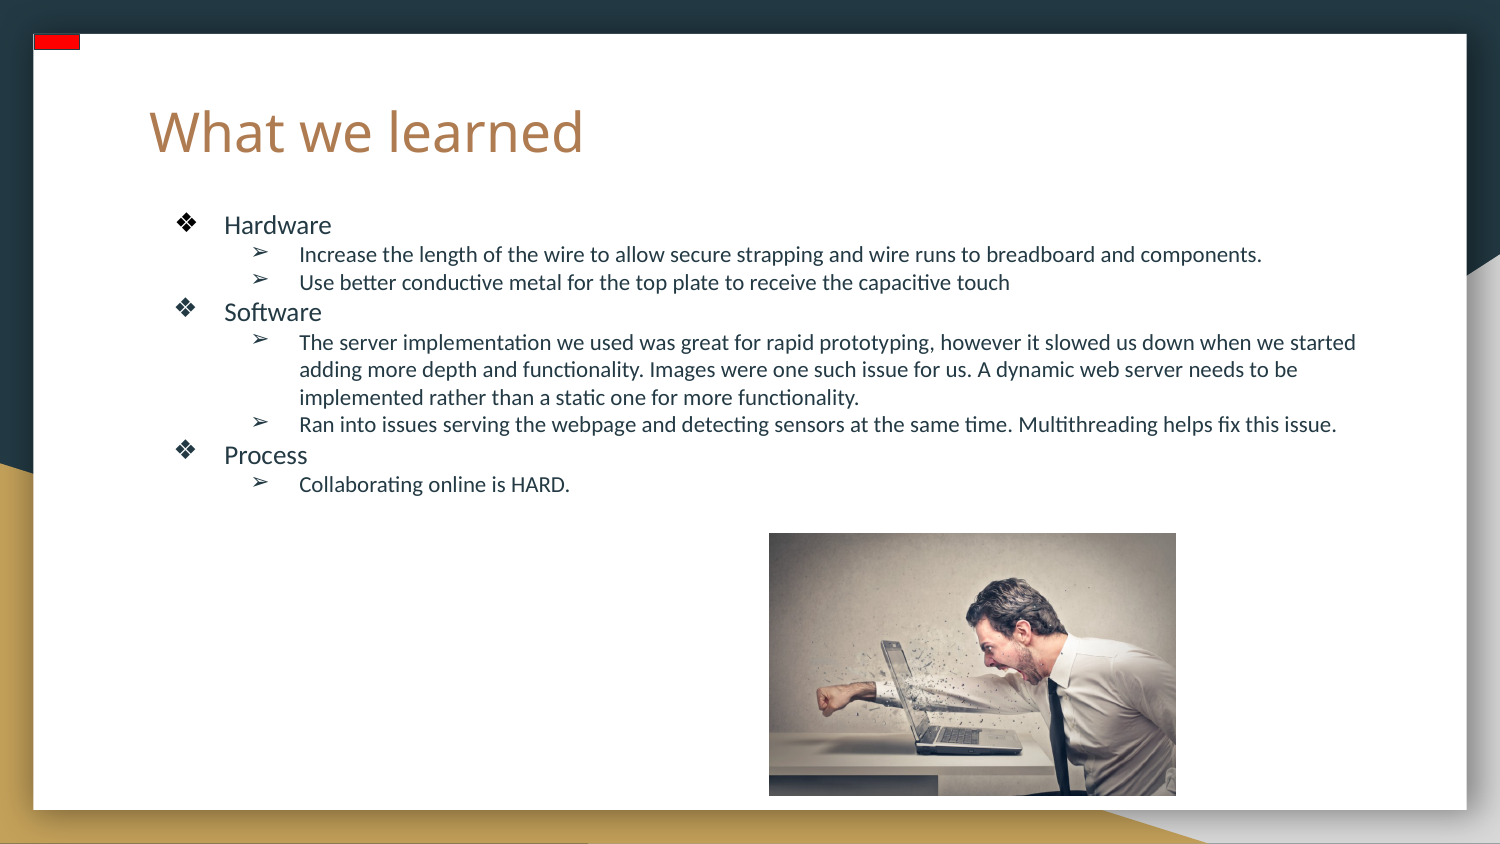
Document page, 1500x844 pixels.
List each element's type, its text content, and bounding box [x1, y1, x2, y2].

picture [768, 533, 1176, 796]
text_box [34, 34, 80, 50]
list Hardware Increase the length of the wire to allow secure strapping and wire runs to breadboard and components. Use better conductive metal for the top plate to receive the capacitive touch Software The server implementation we used was great for rapid prototyping, however it slowed us down when we started adding more depth and functionality. Images were one such issue for us. A dynamic web server needs to be implemented rather than a static one for more functionality. Ran into issues serving the webpage and detecting sensors at the same time. Multithreading helps fix this issue. Process Collaborating online is HARD. [134, 192, 1381, 729]
title What we learned [134, 82, 1366, 179]
